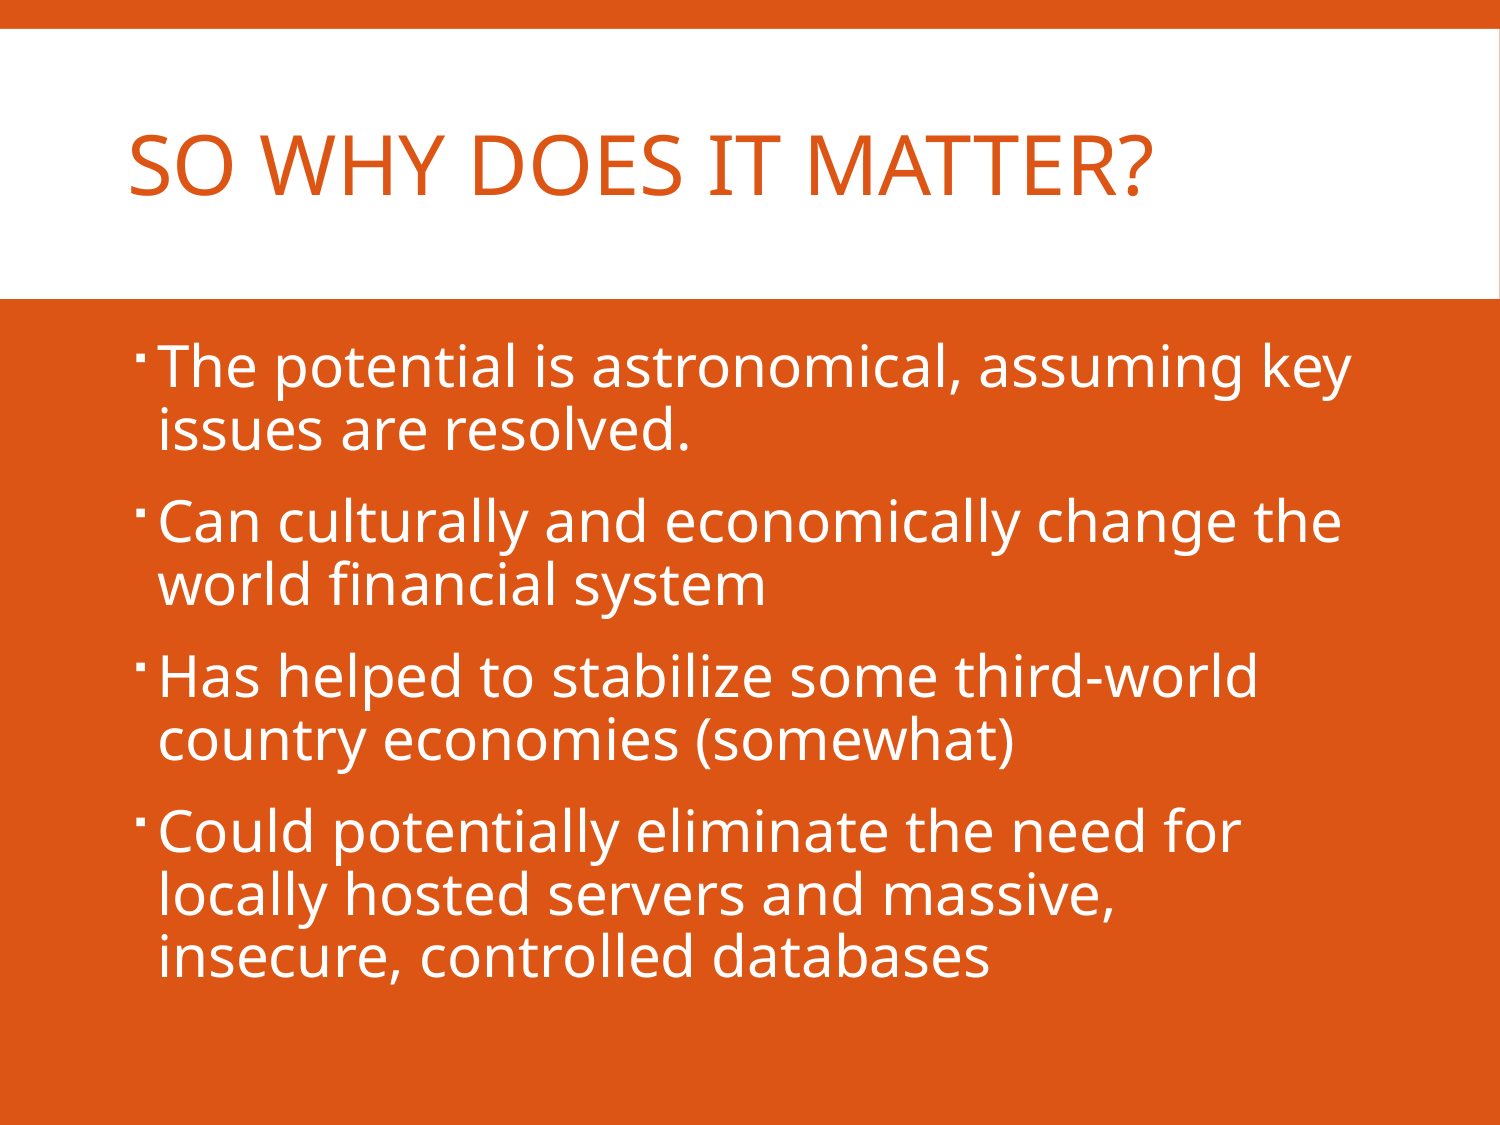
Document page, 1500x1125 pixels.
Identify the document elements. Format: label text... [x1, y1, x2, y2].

list The potential is astronomical, assuming key issues are resolved. Can culturally and economically change the world financial system Has helped to stabilize some third-world country economies (somewhat) Could potentially eliminate the need for locally hosted servers and massive, insecure, controlled databases [112, 329, 1388, 1020]
title So why does it matter? [112, 46, 1388, 295]
